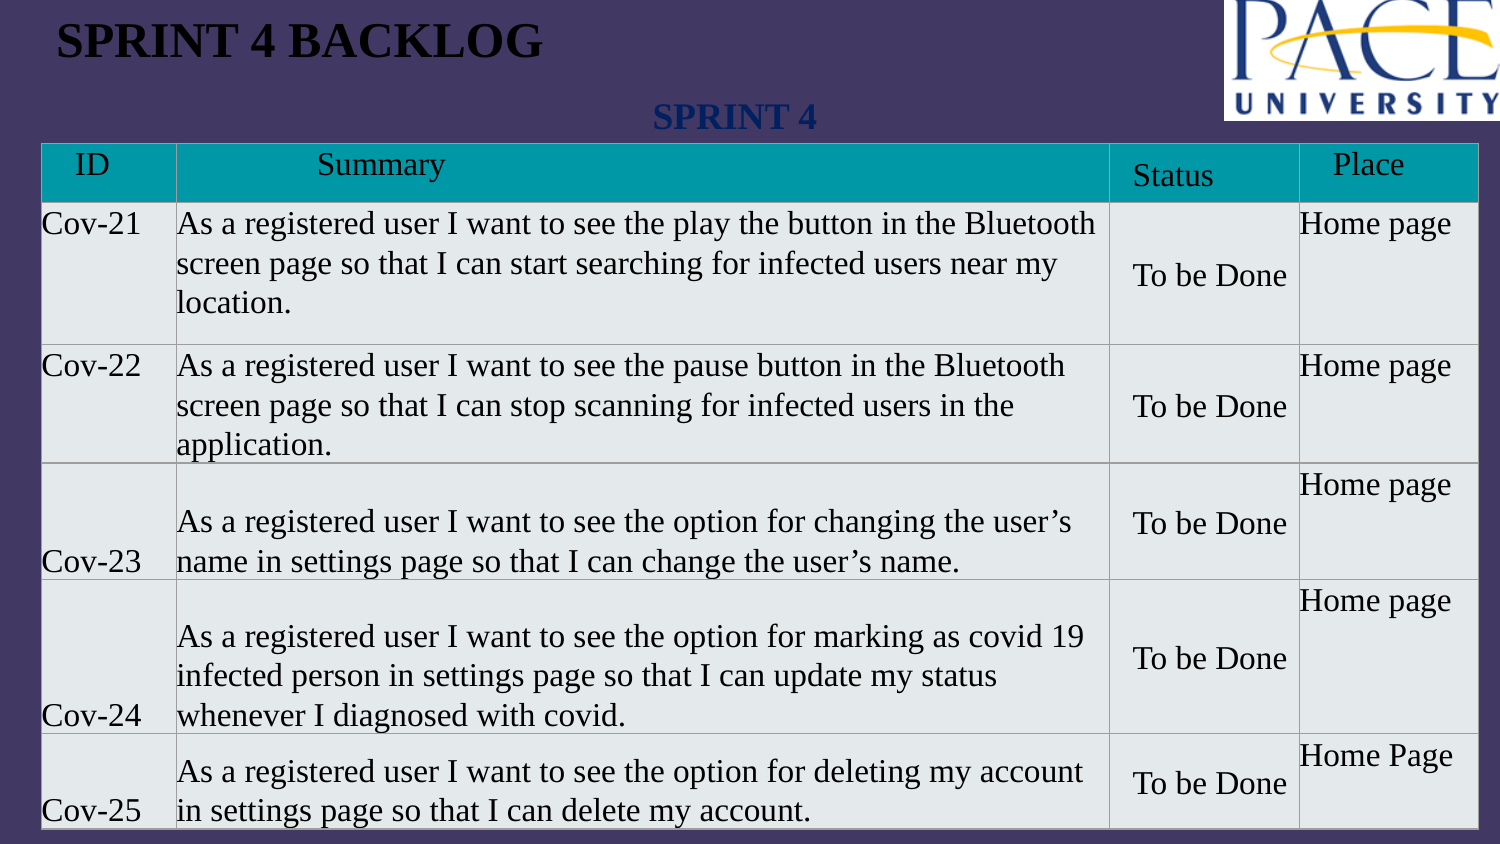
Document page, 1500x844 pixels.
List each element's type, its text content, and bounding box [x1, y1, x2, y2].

table_header Summary [177, 144, 1109, 202]
picture [1224, 0, 1500, 122]
table_cell Cov-24 [42, 580, 176, 733]
table_cell To be Done [1110, 345, 1299, 462]
table_cell To be Done [1110, 580, 1299, 733]
table_cell Home page [1300, 345, 1478, 462]
table_cell As a registered user I want to see the play the button in the Bluetooth screen page so that I can start searching for infected users near my location. [177, 203, 1109, 344]
table_cell As a registered user I want to see the option for marking as covid 19 infected person in settings page so that I can update my status whenever I diagnosed with covid. [177, 580, 1109, 733]
table_header Status [1110, 144, 1299, 202]
table_cell Home page [1300, 203, 1478, 344]
text_box SPRINT 4 [596, 59, 874, 143]
table_cell As a registered user I want to see the option for deleting my account in settings page so that I can delete my account. [177, 734, 1109, 828]
table_header ID [42, 144, 176, 202]
table_cell Cov-21 [42, 203, 176, 344]
table_cell Home Page [1300, 734, 1478, 828]
table_cell As a registered user I want to see the option for changing the user’s name in settings page so that I can change the user’s name. [177, 464, 1109, 579]
table_cell As a registered user I want to see the pause button in the Bluetooth screen page so that I can stop scanning for infected users in the application. [177, 345, 1109, 462]
table_cell Cov-22 [42, 345, 176, 462]
table_cell To be Done [1110, 734, 1299, 828]
table_cell To be Done [1110, 464, 1299, 579]
table_cell Home page [1300, 580, 1478, 733]
text_box SPRINT 4 BACKLOG [41, 0, 638, 95]
table_cell Home page [1300, 464, 1478, 579]
table_cell To be Done [1110, 203, 1299, 344]
table_header Place [1300, 144, 1478, 202]
table_cell Cov-25 [42, 734, 176, 828]
table_cell Cov-23 [42, 464, 176, 579]
